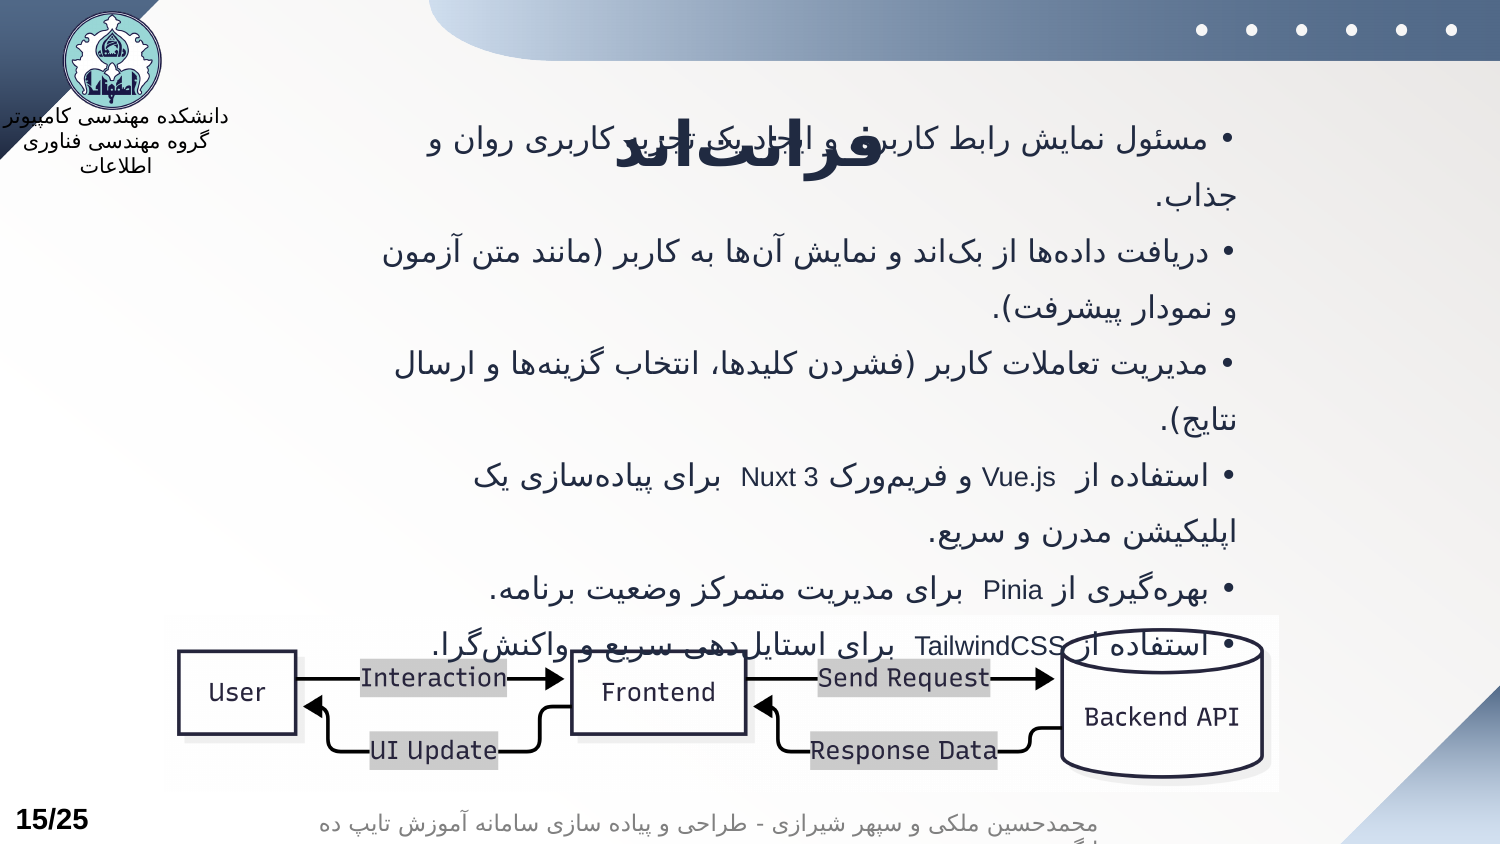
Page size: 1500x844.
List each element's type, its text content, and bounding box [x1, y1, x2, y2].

text_box 15/25 [0, 793, 105, 843]
title فرانت‌اند [118, 88, 1382, 192]
text_box دانشکده مهندسی کامپیوتر گروه مهندسی فناوری اطلاعات [0, 95, 263, 185]
text_box محمدحسین ملکی و سپهر شیرازی - طراحی و پیاده سازی سامانه آموزش تایپ ده انگشتی [281, 800, 1114, 844]
list • مسئول نمایش رابط کاربری و ایجاد یک تجربه کاربری روان و جذاب. • دریافت داده‌ها از بک‌اند و نمایش آن‌ها به کاربر (مانند متن آزمون و نمودار پیشرفت). • مدیریت تعاملات کاربر (فشردن کلیدها، انتخاب گزینه‌ها و ارسال نتایج). • استفاده از Vue.js و فریم‌ورک Nuxt 3 برای پیاده‌سازی یک اپلیکیشن مدرن و سریع. • بهره‌گیری از Pinia برای مدیریت متمرکز وضعیت برنامه. • استفاده از TailwindCSS برای استایل‌دهی سریع و واکنش‌گرا. [360, 92, 1254, 613]
picture [0, 0, 1500, 844]
